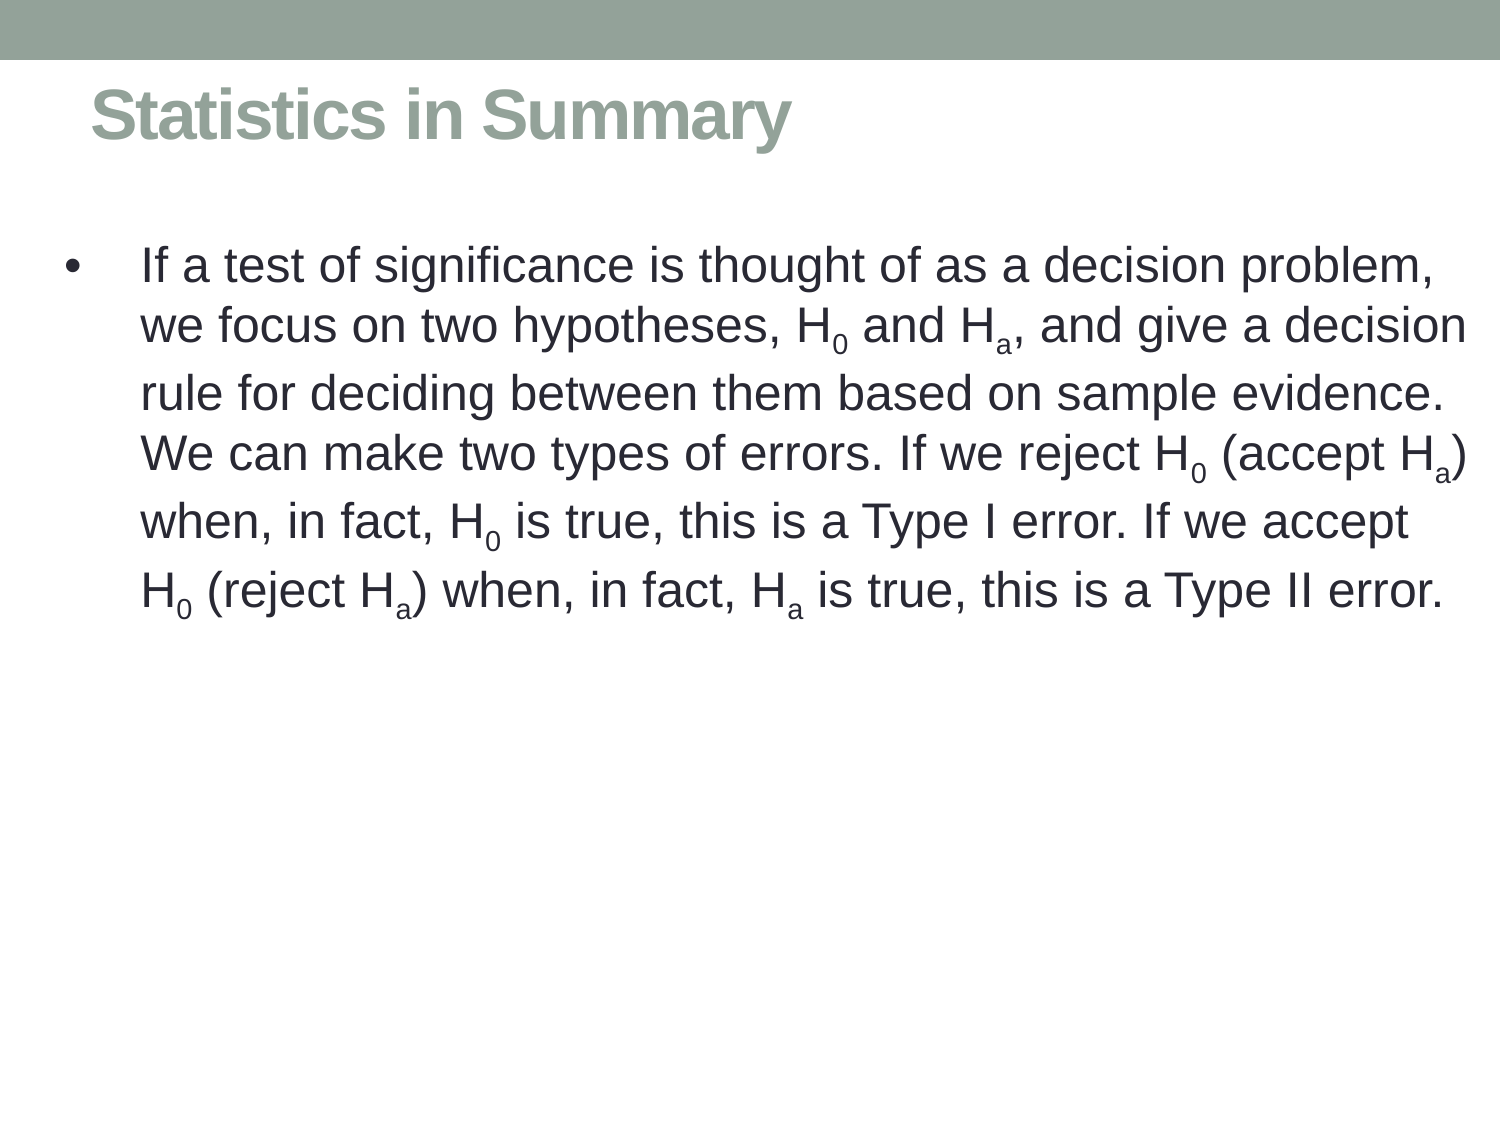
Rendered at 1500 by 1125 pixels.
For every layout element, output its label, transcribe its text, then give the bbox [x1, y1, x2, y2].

text_box • If a test of significance is thought of as a decision problem, we focus on two hypotheses, H0 and Ha, and give a decision rule for deciding between them based on sample evidence. We can make two types of errors. If we reject H0 (accept Ha) when, in fact, H0 is true, this is a Type I error. If we accept H0 (reject Ha) when, in fact, Ha is true, this is a Type II error. [49, 224, 1487, 633]
title Statistics in Summary [75, 60, 1425, 224]
